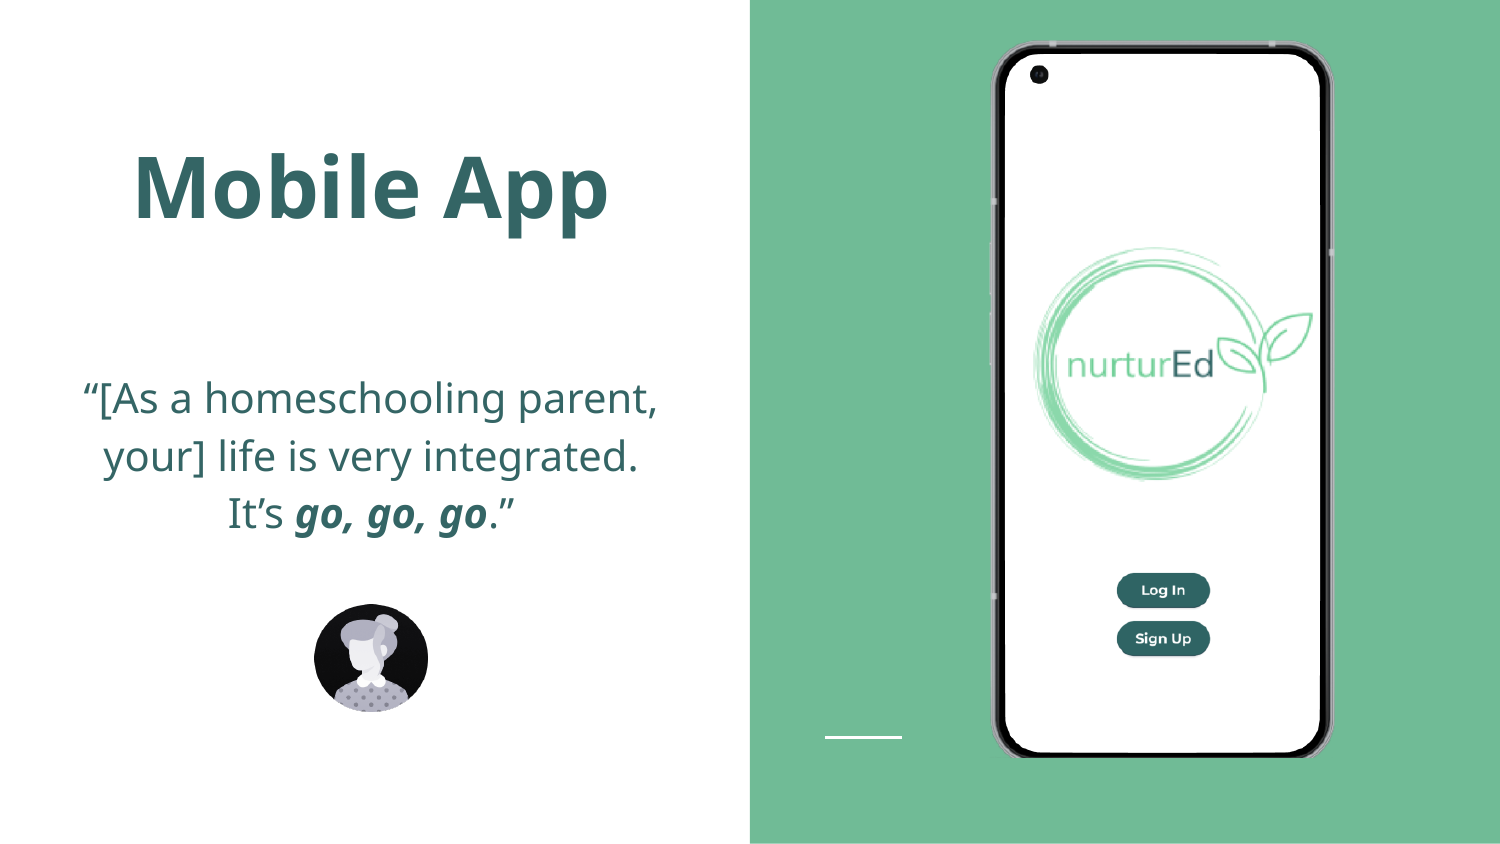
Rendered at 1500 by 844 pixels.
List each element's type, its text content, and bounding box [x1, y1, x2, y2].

picture [314, 603, 428, 713]
text_box Mobile App “[As a homeschooling parent, your] life is very integrated. It’s go, go, go.” [67, 0, 675, 844]
picture [989, 37, 1335, 758]
